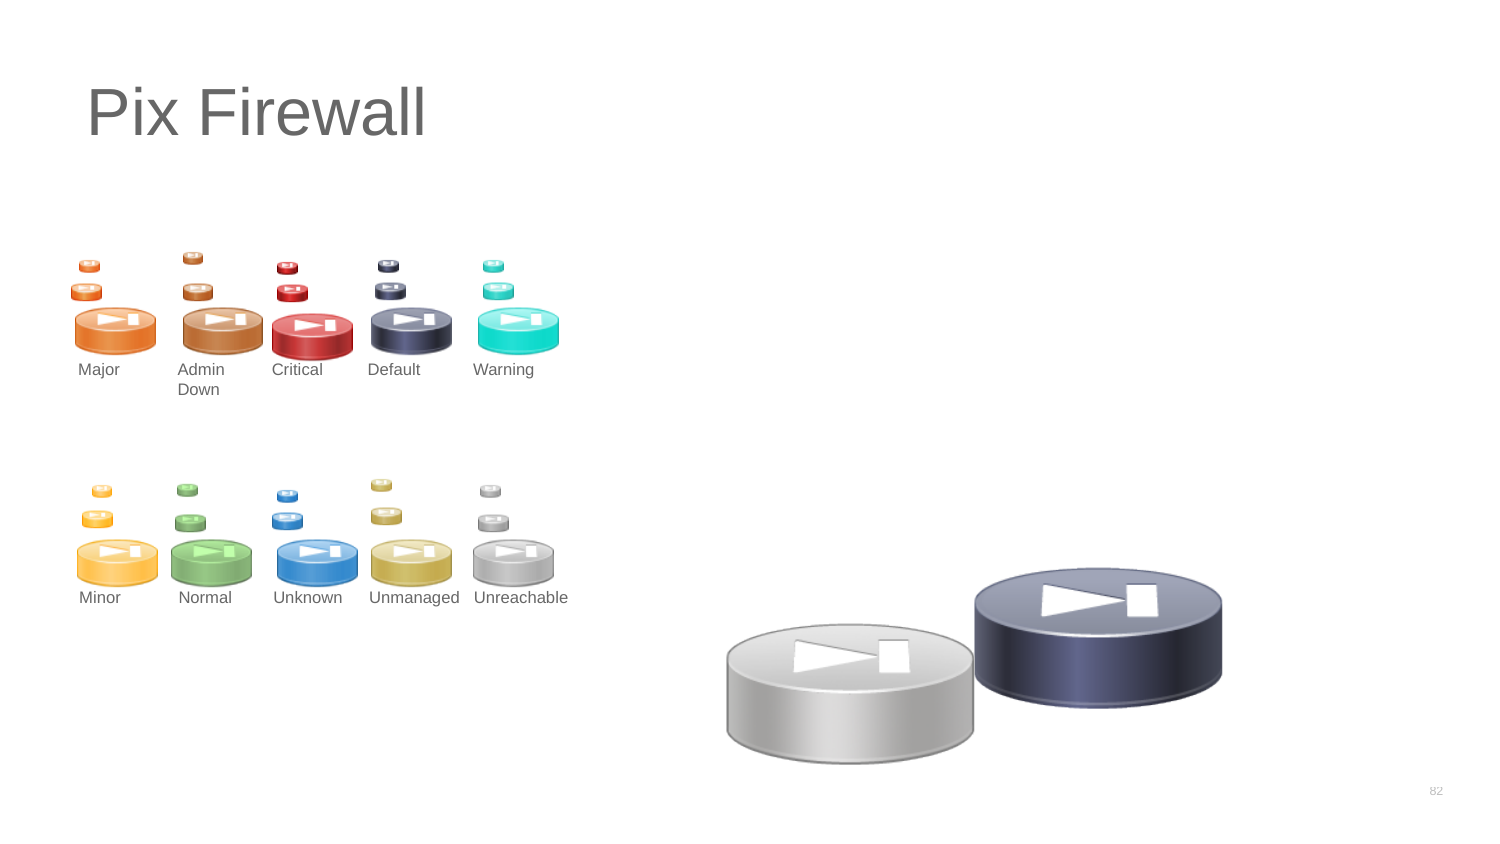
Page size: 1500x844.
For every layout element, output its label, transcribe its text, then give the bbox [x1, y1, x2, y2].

picture [272, 485, 358, 604]
picture [77, 504, 158, 604]
picture [371, 474, 393, 496]
picture [371, 255, 453, 373]
picture [182, 248, 204, 269]
picture [91, 481, 113, 502]
picture [480, 481, 501, 502]
picture [478, 256, 559, 373]
title Pix Firewall [71, 55, 1441, 176]
picture [272, 258, 354, 379]
picture [170, 508, 252, 604]
picture [371, 500, 453, 604]
picture [177, 480, 198, 502]
picture [71, 256, 156, 373]
picture [473, 508, 555, 604]
picture [690, 467, 1260, 844]
picture [182, 276, 264, 373]
